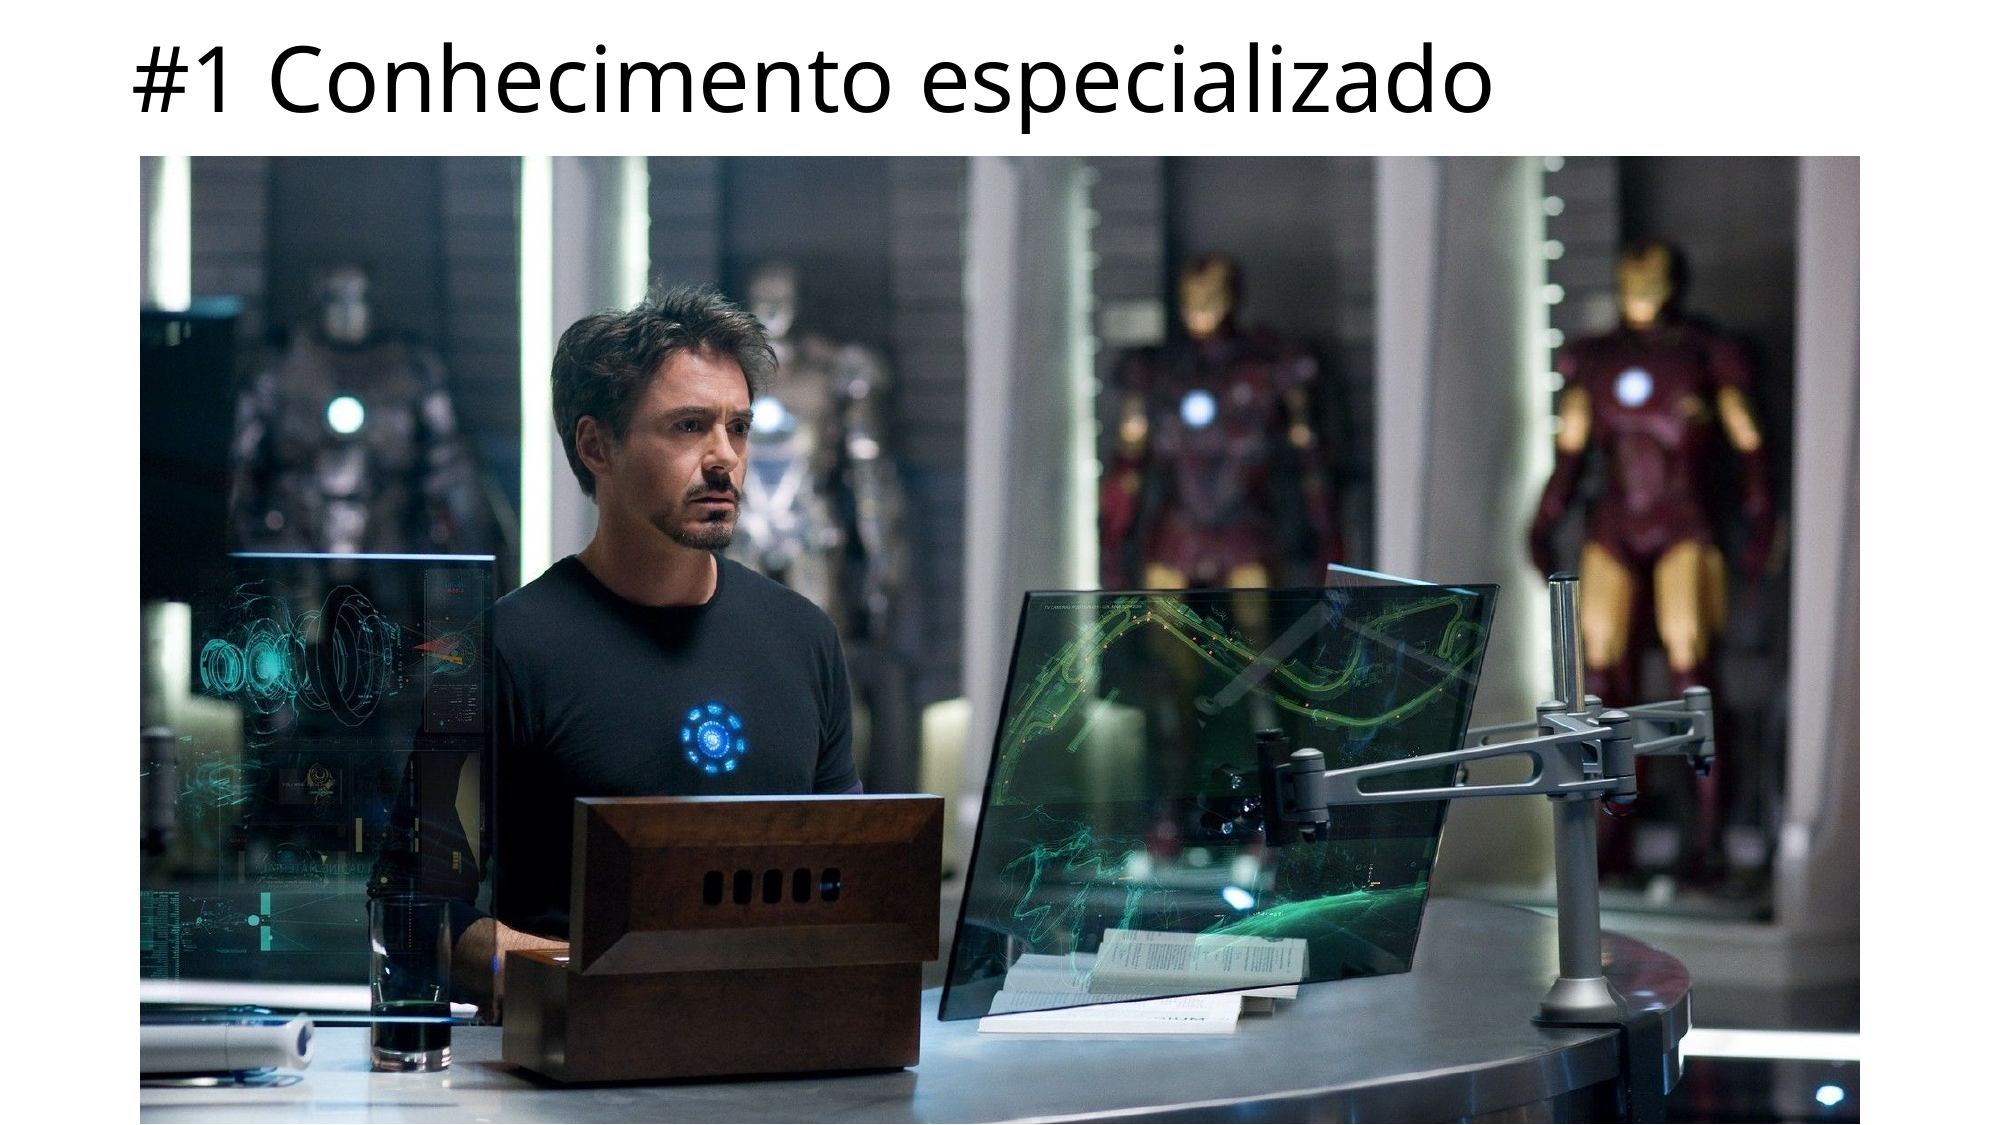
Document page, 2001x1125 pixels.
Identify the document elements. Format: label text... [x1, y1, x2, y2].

picture [140, 156, 1860, 1124]
title #1 Conhecimento especializado [116, 0, 1842, 192]
